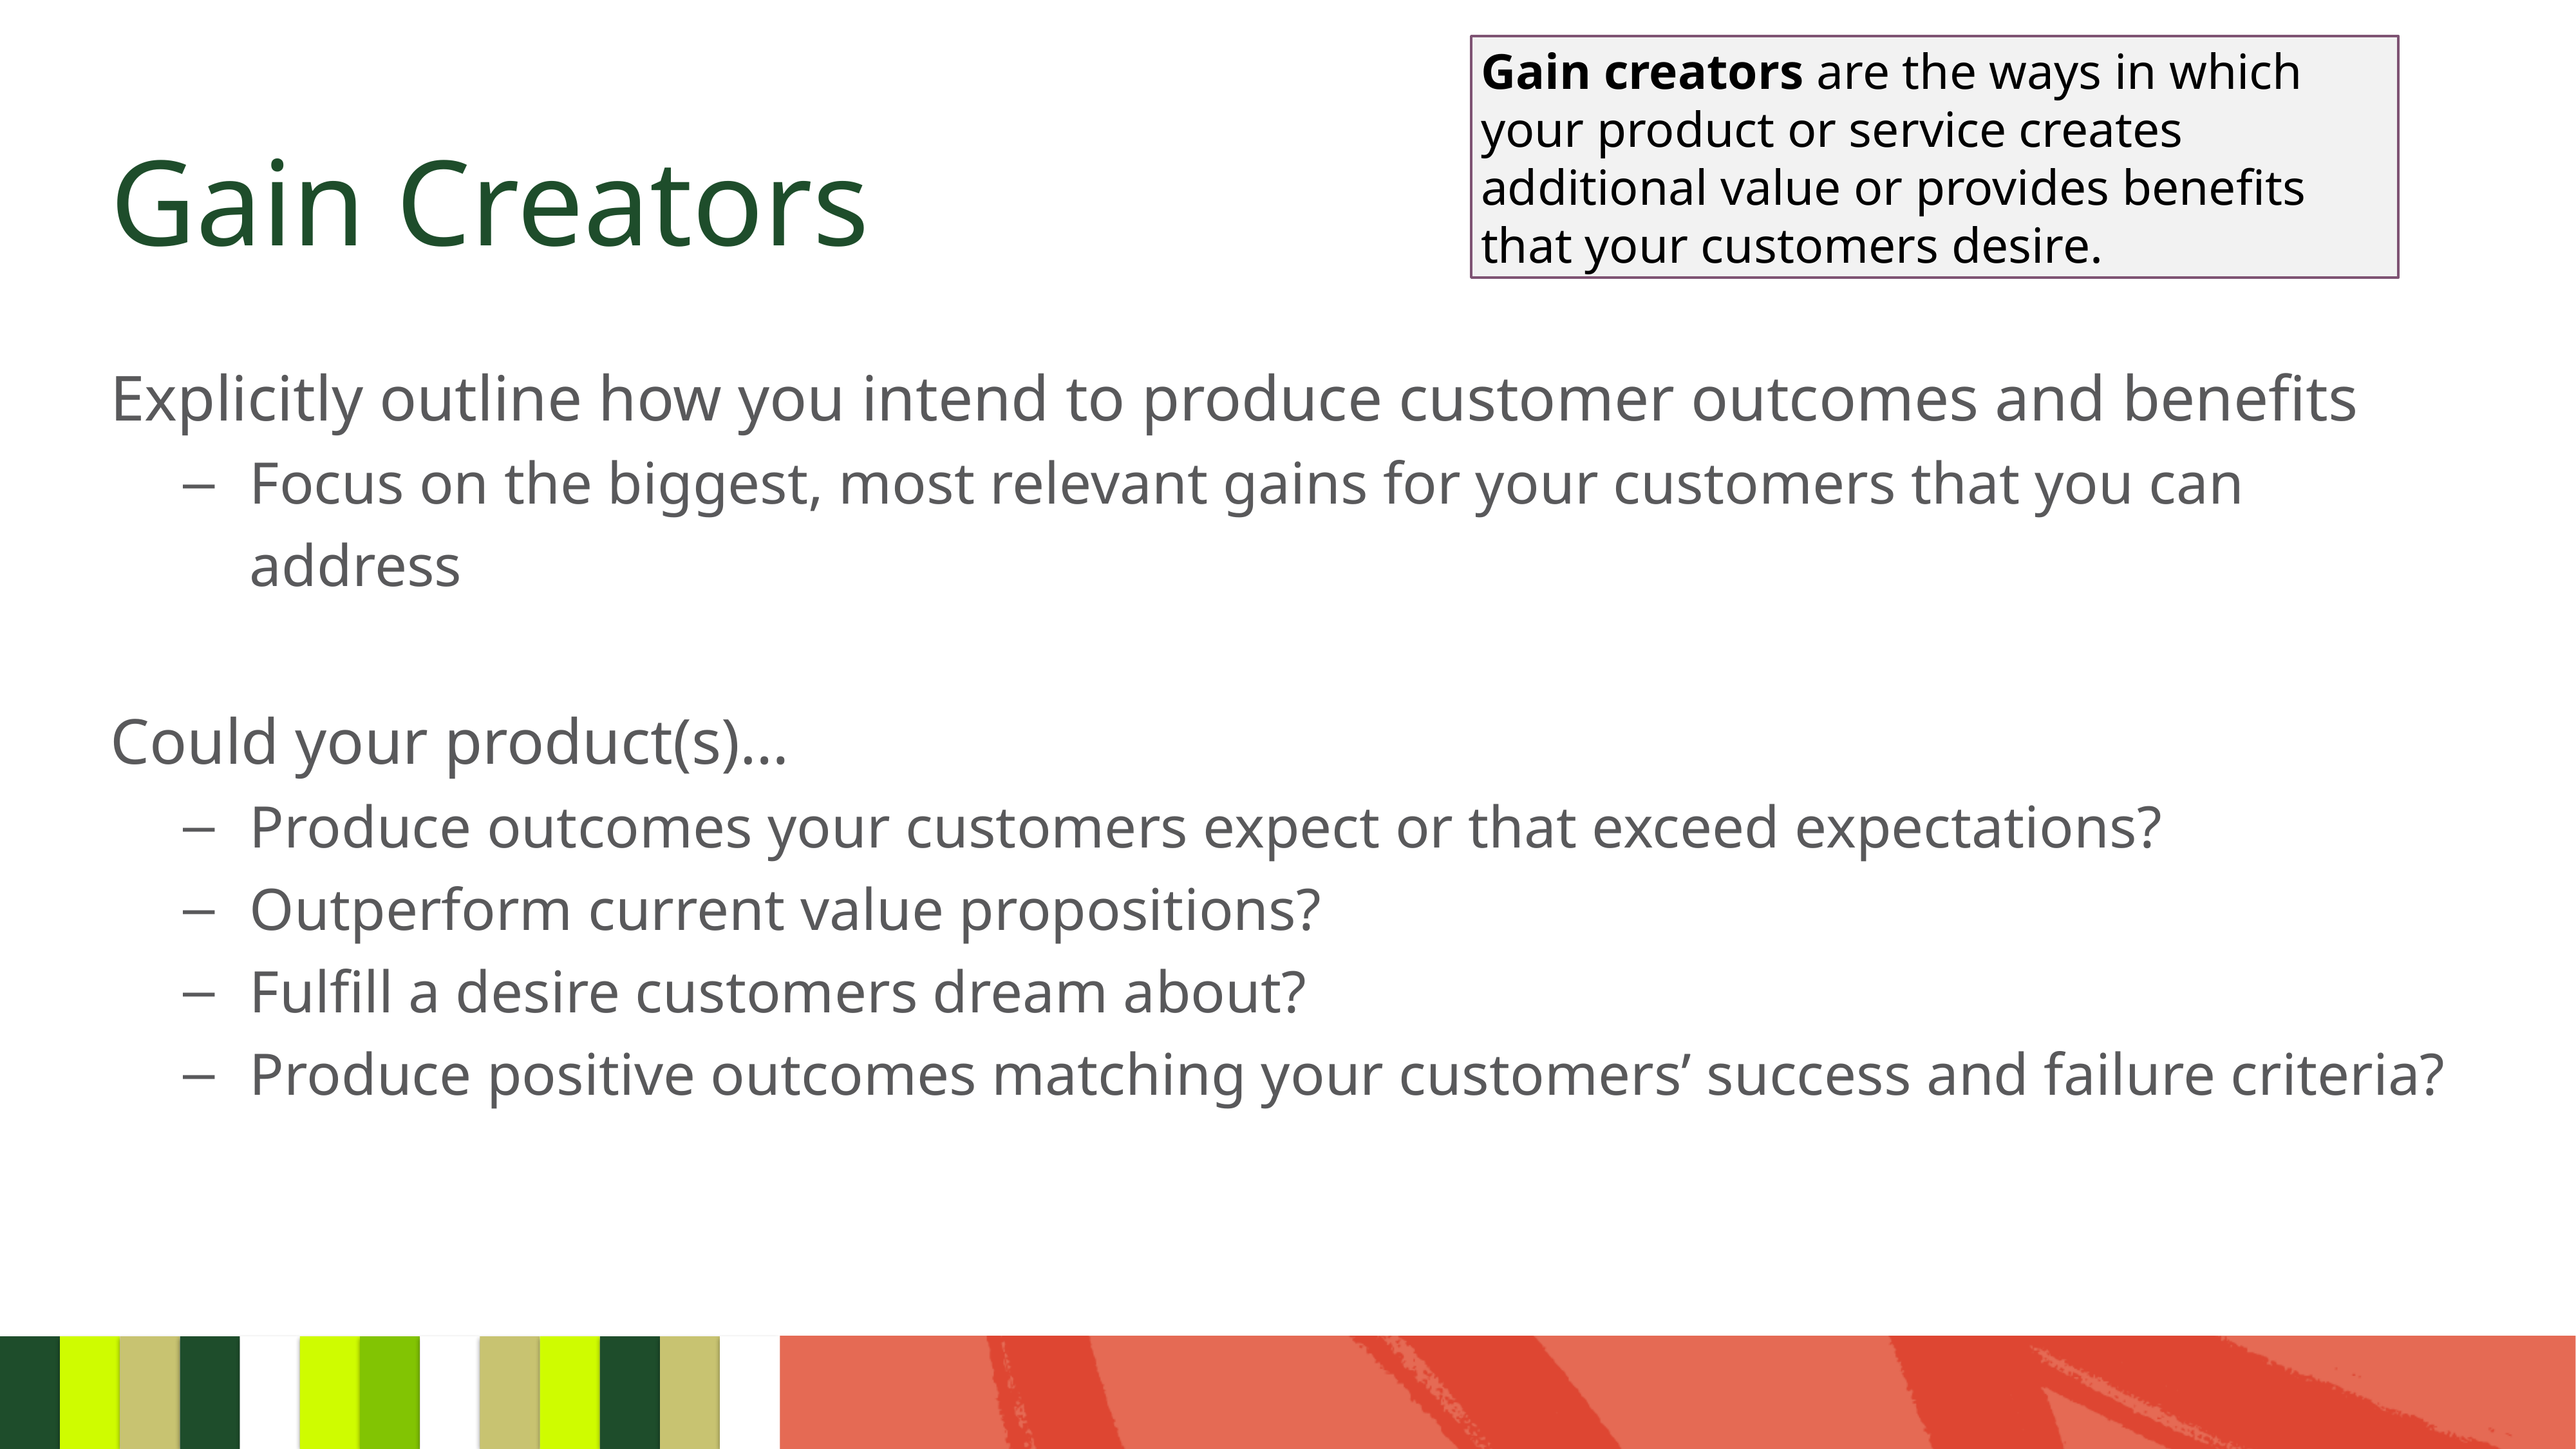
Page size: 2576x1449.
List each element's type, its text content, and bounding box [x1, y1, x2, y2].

picture [780, 1336, 2576, 1449]
list Explicitly outline how you intend to produce customer outcomes and benefits Focus on the biggest, most relevant gains for your customers that you can address Could your product(s)… Produce outcomes your customers expect or that exceed expectations? Outperform current value propositions? Fulfill a desire customers dream about? Produce positive outcomes matching your customers’ success and failure criteria? [100, 334, 2476, 1197]
title Gain Creators [100, 117, 2476, 280]
text_box Gain creators are the ways in which your product or service creates additional value or provides benefits that your customers desire. [1470, 35, 2400, 279]
